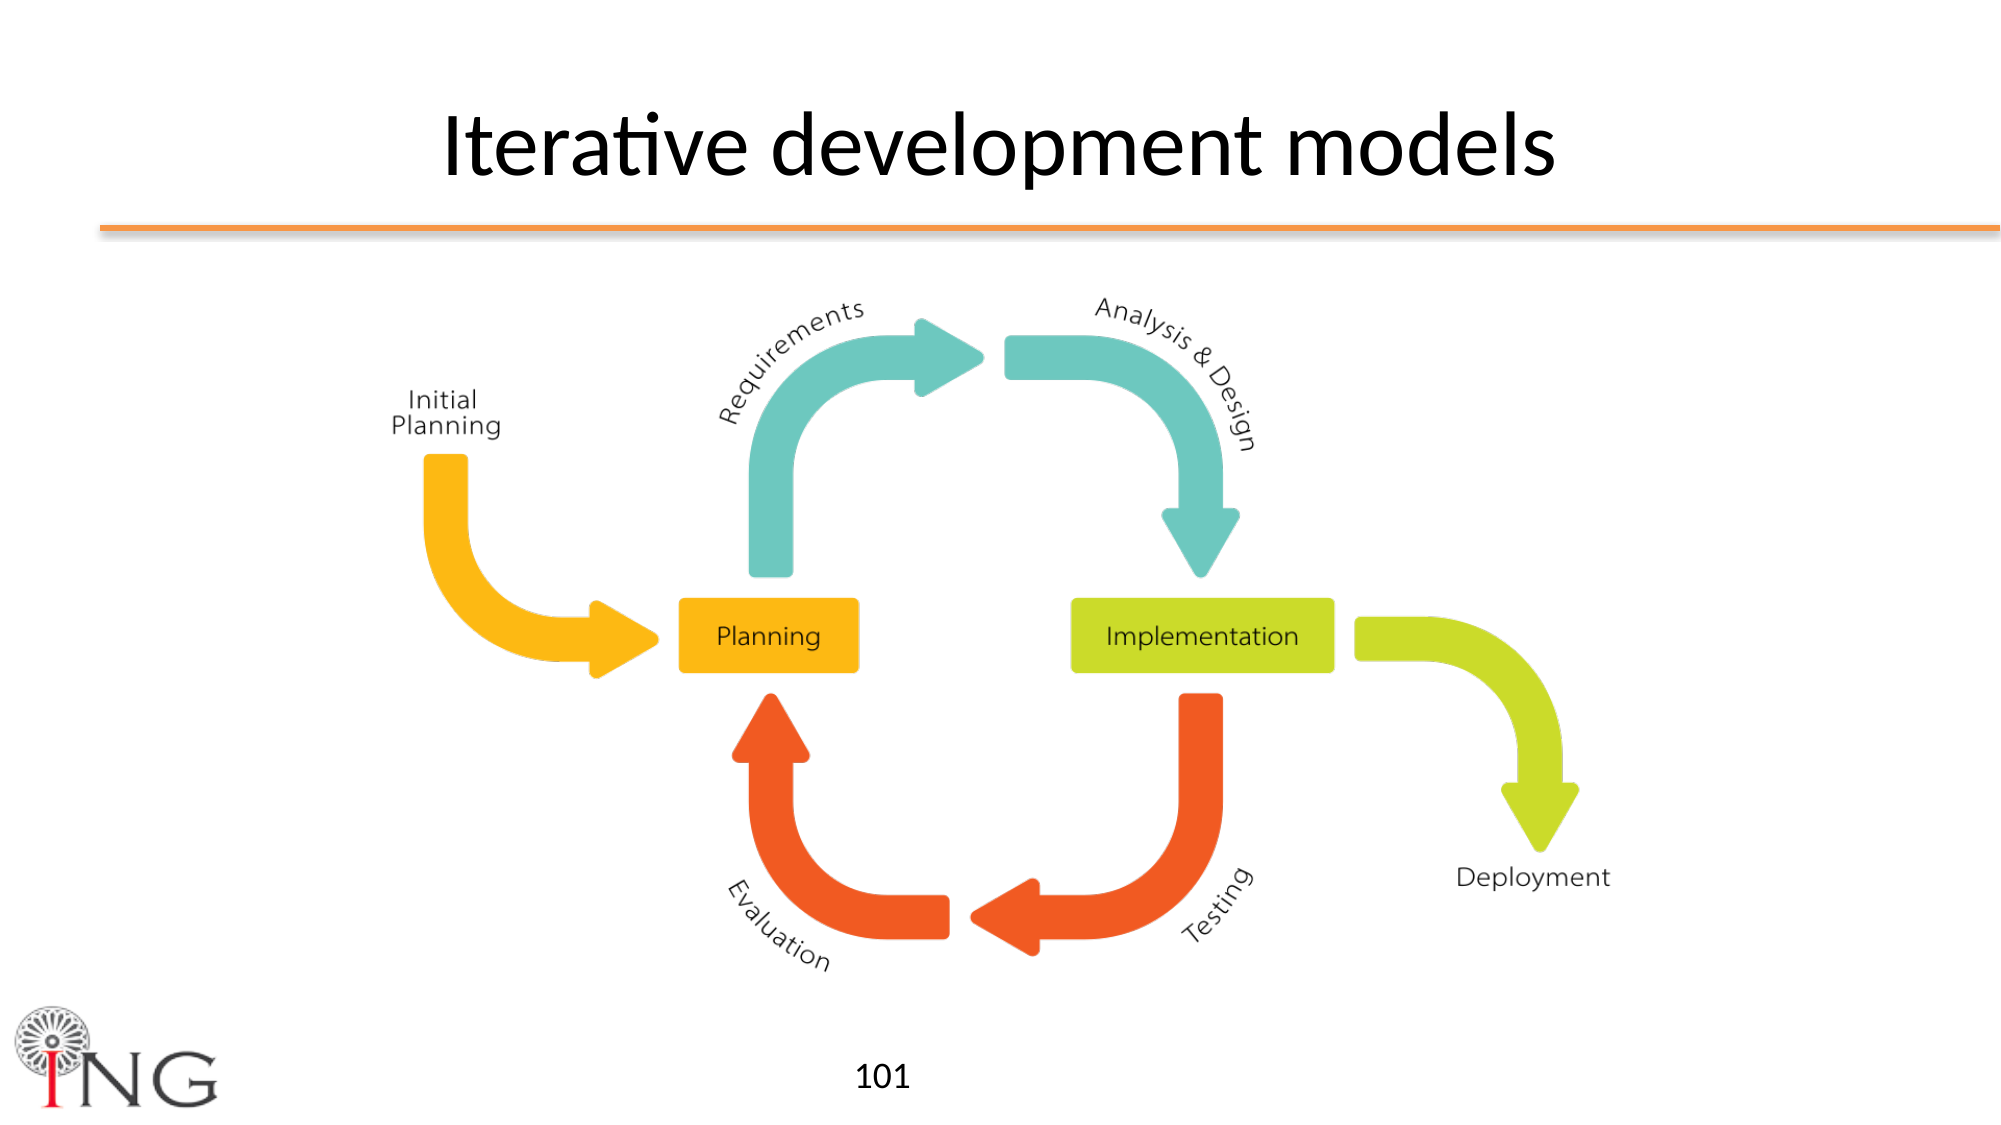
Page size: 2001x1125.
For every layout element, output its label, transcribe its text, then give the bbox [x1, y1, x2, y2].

picture [0, 987, 244, 1125]
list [374, 283, 1626, 984]
slide_number 101 [839, 1043, 1900, 1104]
title Iterative development models [99, 45, 1900, 233]
